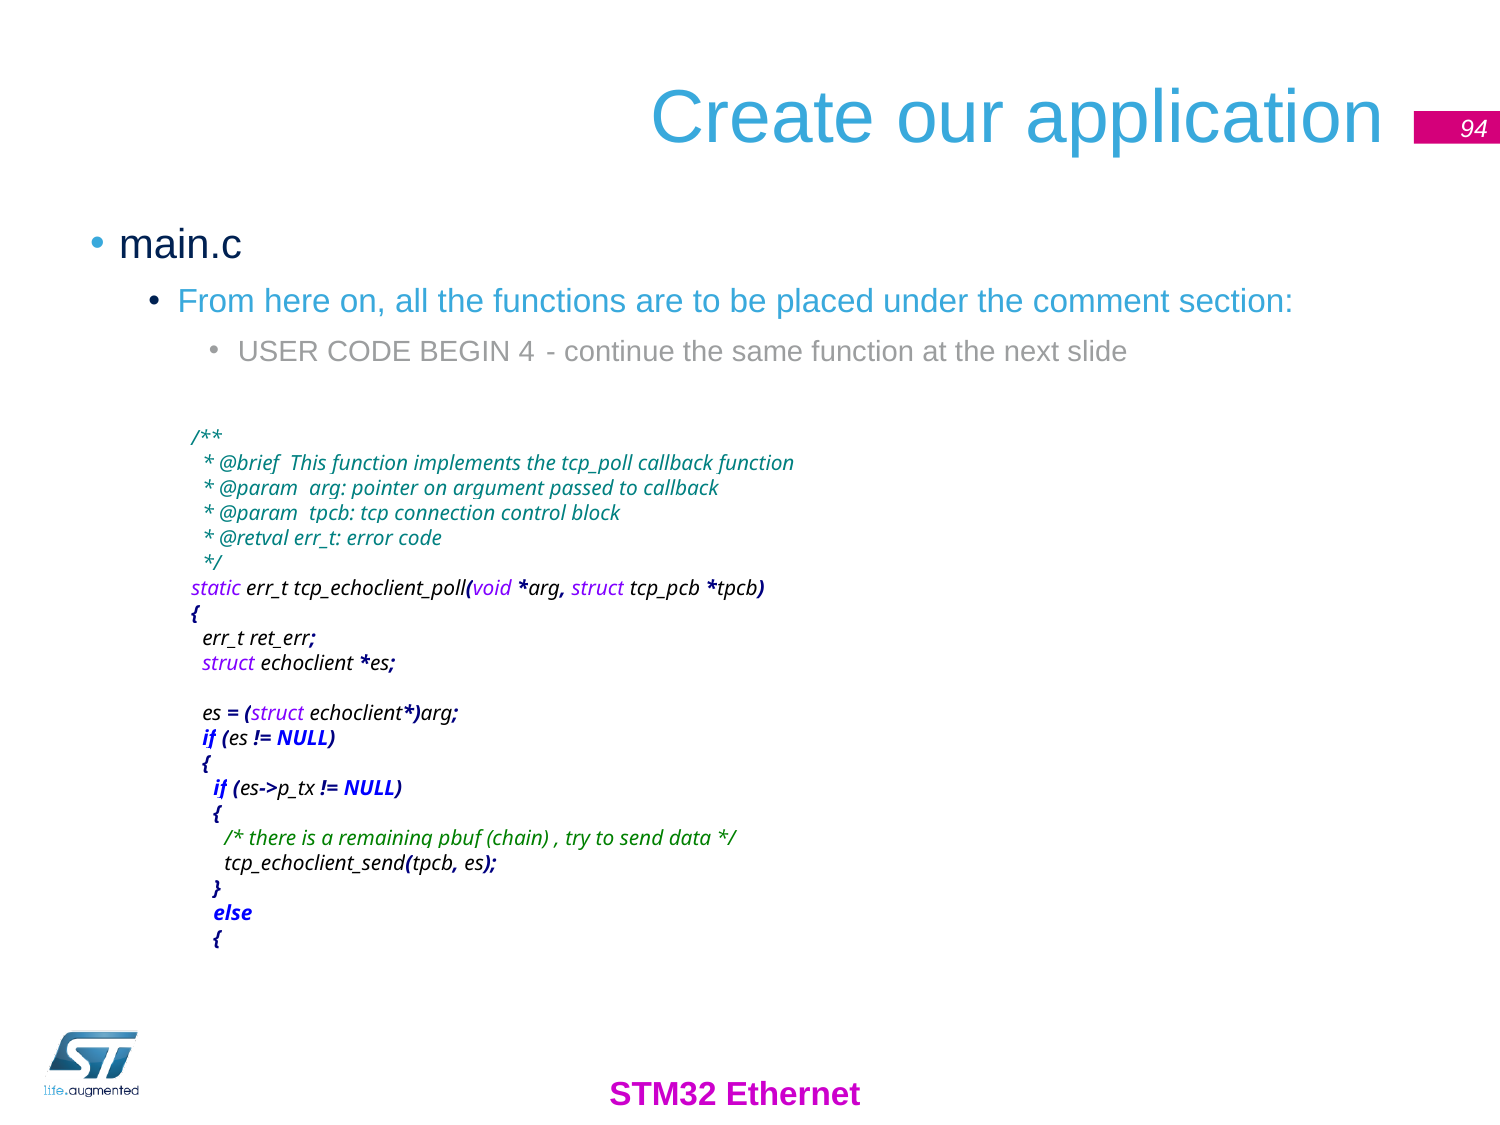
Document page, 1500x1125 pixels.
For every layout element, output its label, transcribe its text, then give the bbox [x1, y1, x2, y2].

list main.c From here on, all the functions are to be placed under the comment section: USER CODE BEGIN 4 - continue the same function at the next slide [75, 209, 1425, 471]
text_box /** * @brief This function implements the tcp_poll callback function * @param arg: pointer on argument passed to callback * @param tpcb: tcp connection control block * @retval err_t: error code */ static err_t tcp_echoclient_poll(void *arg, struct tcp_pcb *tpcb) { err_t ret_err; struct echoclient *es; es = (struct echoclient*)arg; if (es != NULL) { if (es->p_tx != NULL) { /* there is a remaining pbuf (chain) , try to send data */ tcp_echoclient_send(tpcb, es); } else { [176, 417, 927, 957]
title Create our application [75, 19, 1400, 207]
slide_number 94 [1413, 111, 1500, 144]
picture [36, 1022, 147, 1103]
